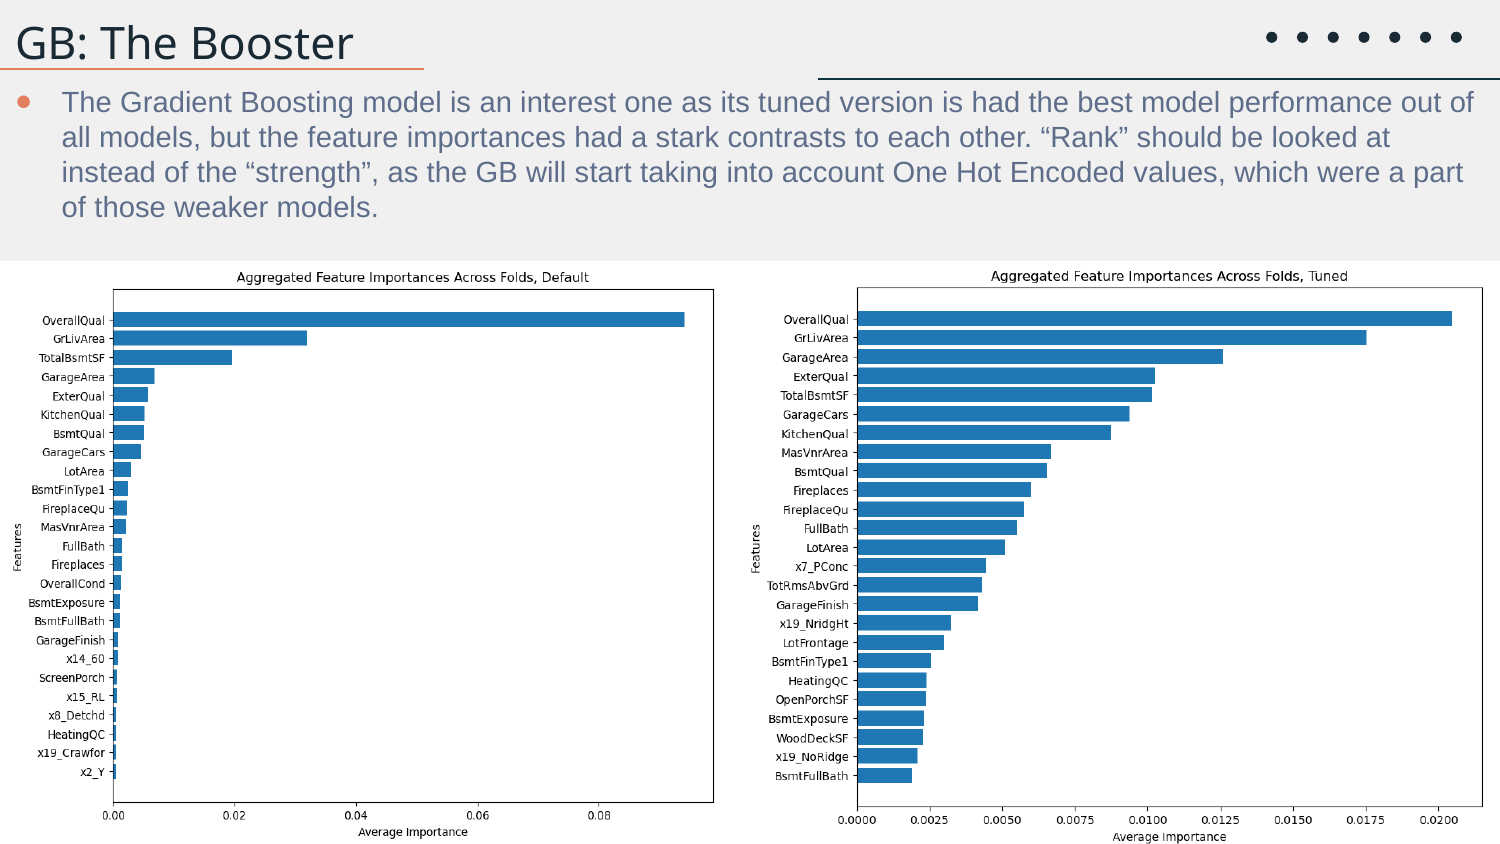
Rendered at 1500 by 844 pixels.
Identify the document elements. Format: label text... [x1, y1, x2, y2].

title GB: The Booster [0, 0, 740, 75]
picture [0, 261, 1500, 844]
text_box The Gradient Boosting model is an interest one as its tuned version is had the best model performance out of all models, but the feature importances had a stark contrasts to each other. “Rank” should be looked at instead of the “strength”, as the GB will start taking into account One Hot Encoded values, which were a part of those weaker models. [0, 75, 1500, 231]
